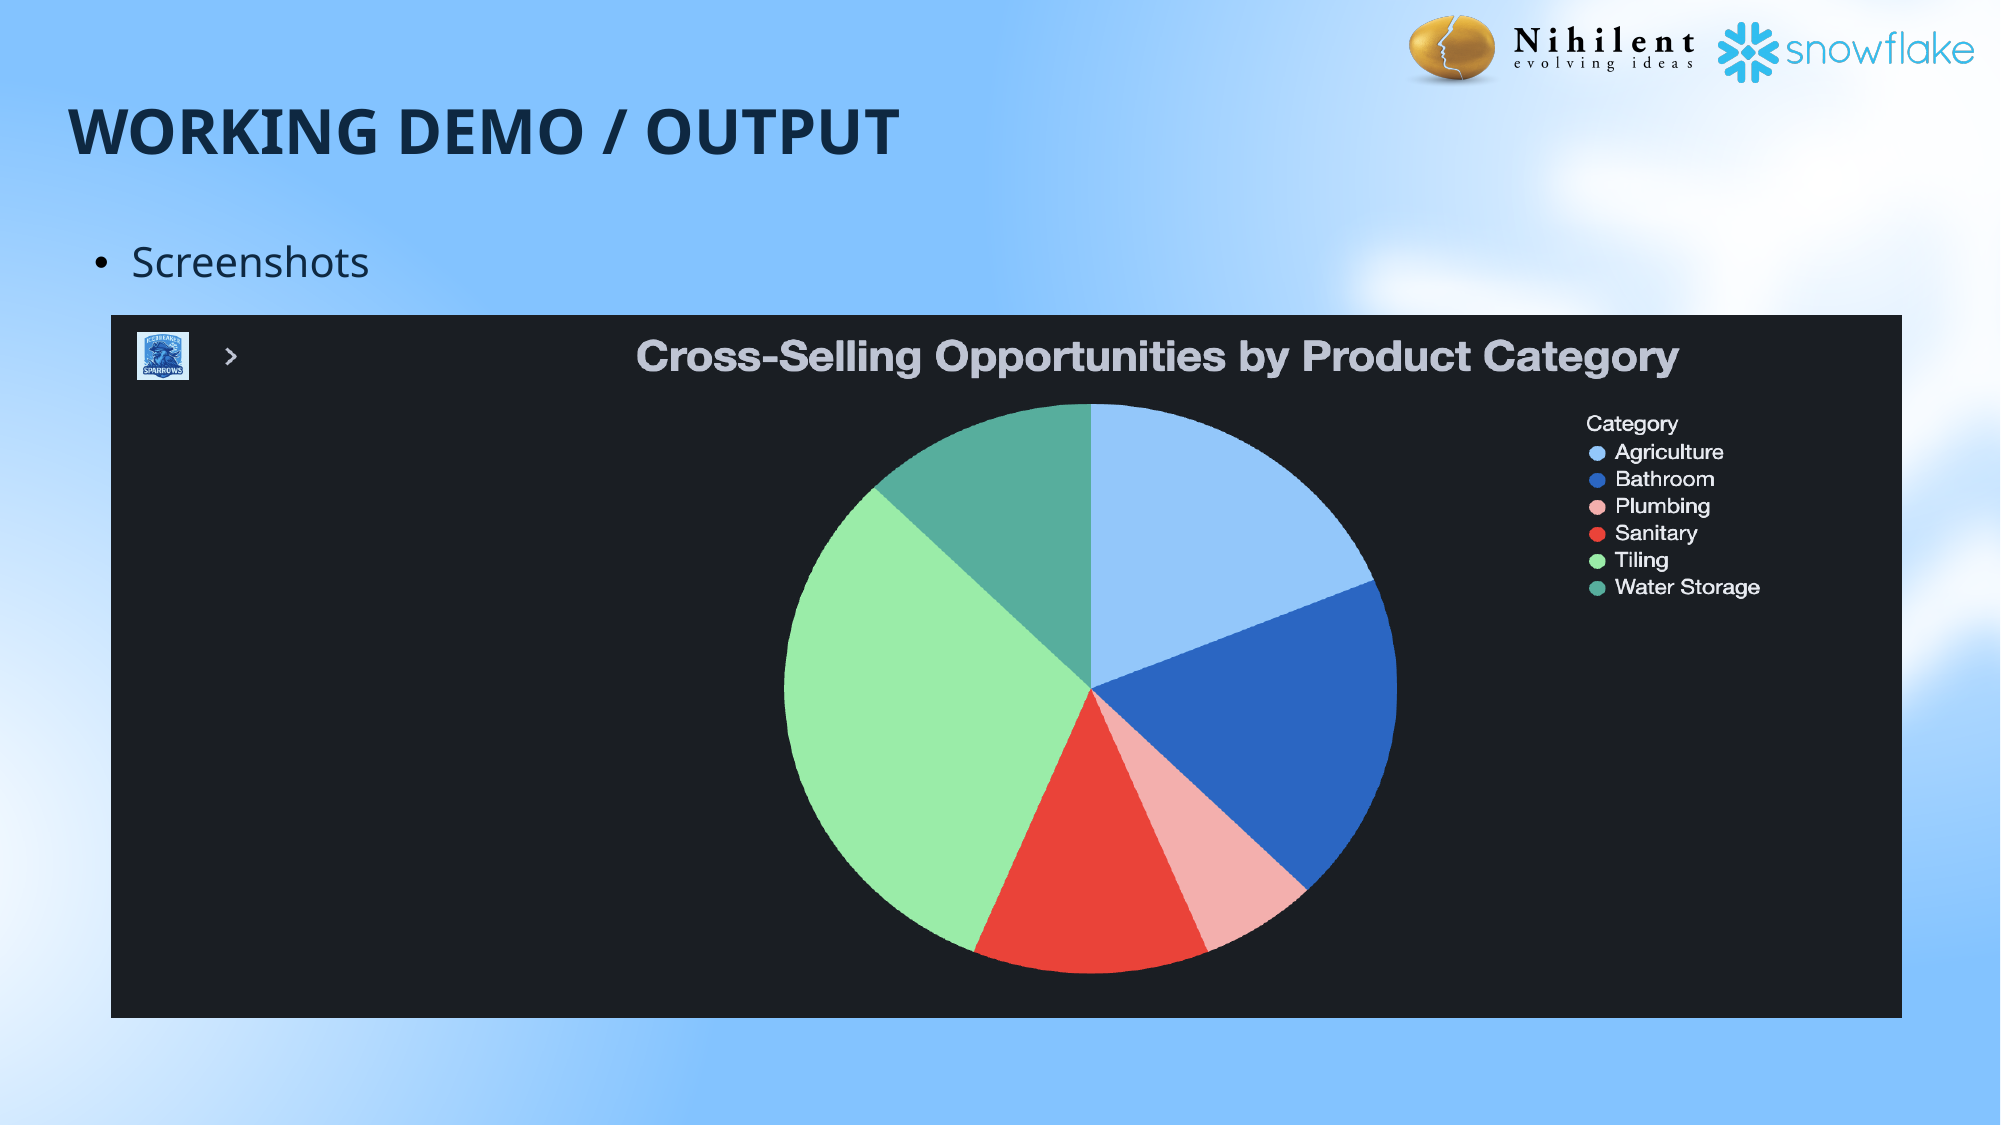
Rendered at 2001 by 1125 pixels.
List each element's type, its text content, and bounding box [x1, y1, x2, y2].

picture [0, 0, 2001, 1125]
text_box WORKING DEMO / OUTPUT [53, 89, 1669, 179]
text_box Screenshots [79, 234, 1525, 477]
